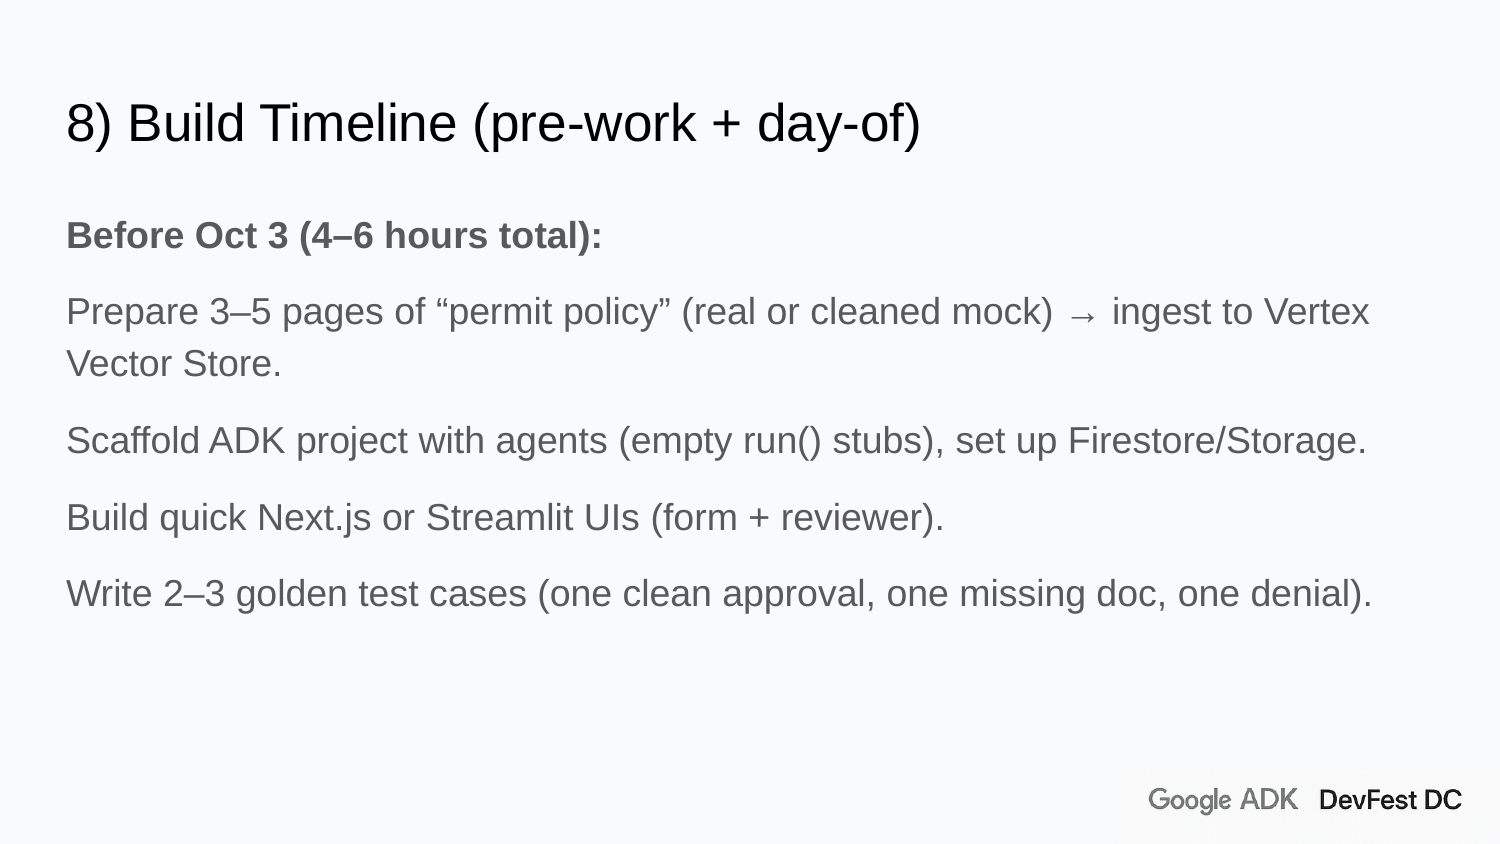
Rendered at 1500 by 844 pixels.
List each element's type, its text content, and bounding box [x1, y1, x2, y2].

picture [1114, 767, 1500, 844]
title 8) Build Timeline (pre-work + day-of) [51, 72, 1449, 167]
list Before Oct 3 (4–6 hours total): Prepare 3–5 pages of “permit policy” (real or cleaned mock) → ingest to Vertex Vector Store. Scaffold ADK project with agents (empty run() stubs), set up Firestore/Storage. Build quick Next.js or Streamlit UIs (form + reviewer). Write 2–3 golden test cases (one clean approval, one missing doc, one denial). [51, 189, 1449, 750]
